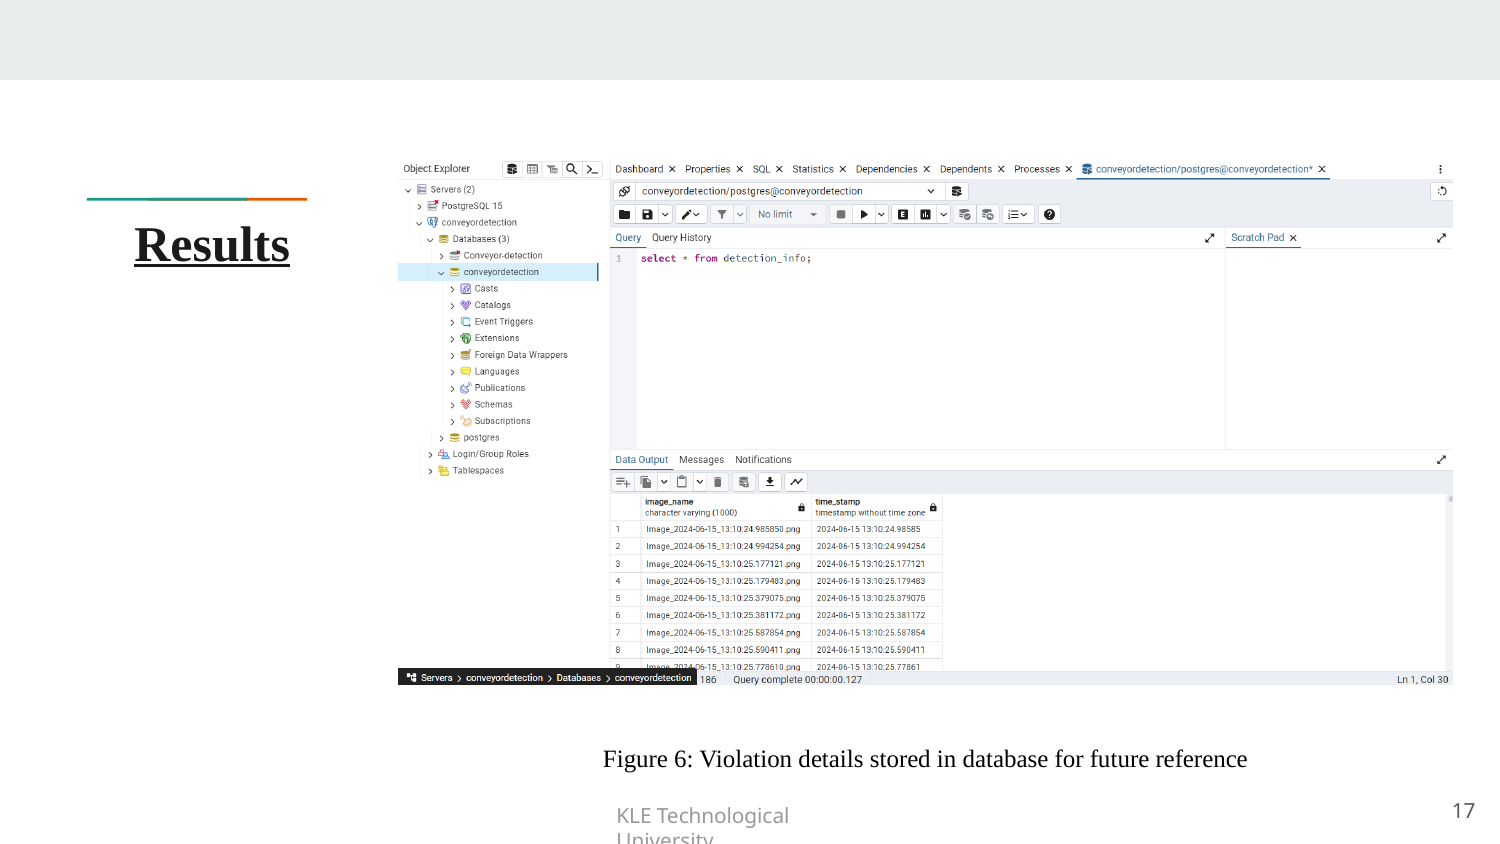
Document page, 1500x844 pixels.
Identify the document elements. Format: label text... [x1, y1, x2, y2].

text_box KLE Technological University [601, 788, 899, 844]
picture [398, 158, 1453, 685]
slide_number 17 [1400, 779, 1491, 844]
text_box Figure 6: Violation details stored in database for future reference [506, 735, 1345, 781]
title Results [119, 196, 393, 285]
